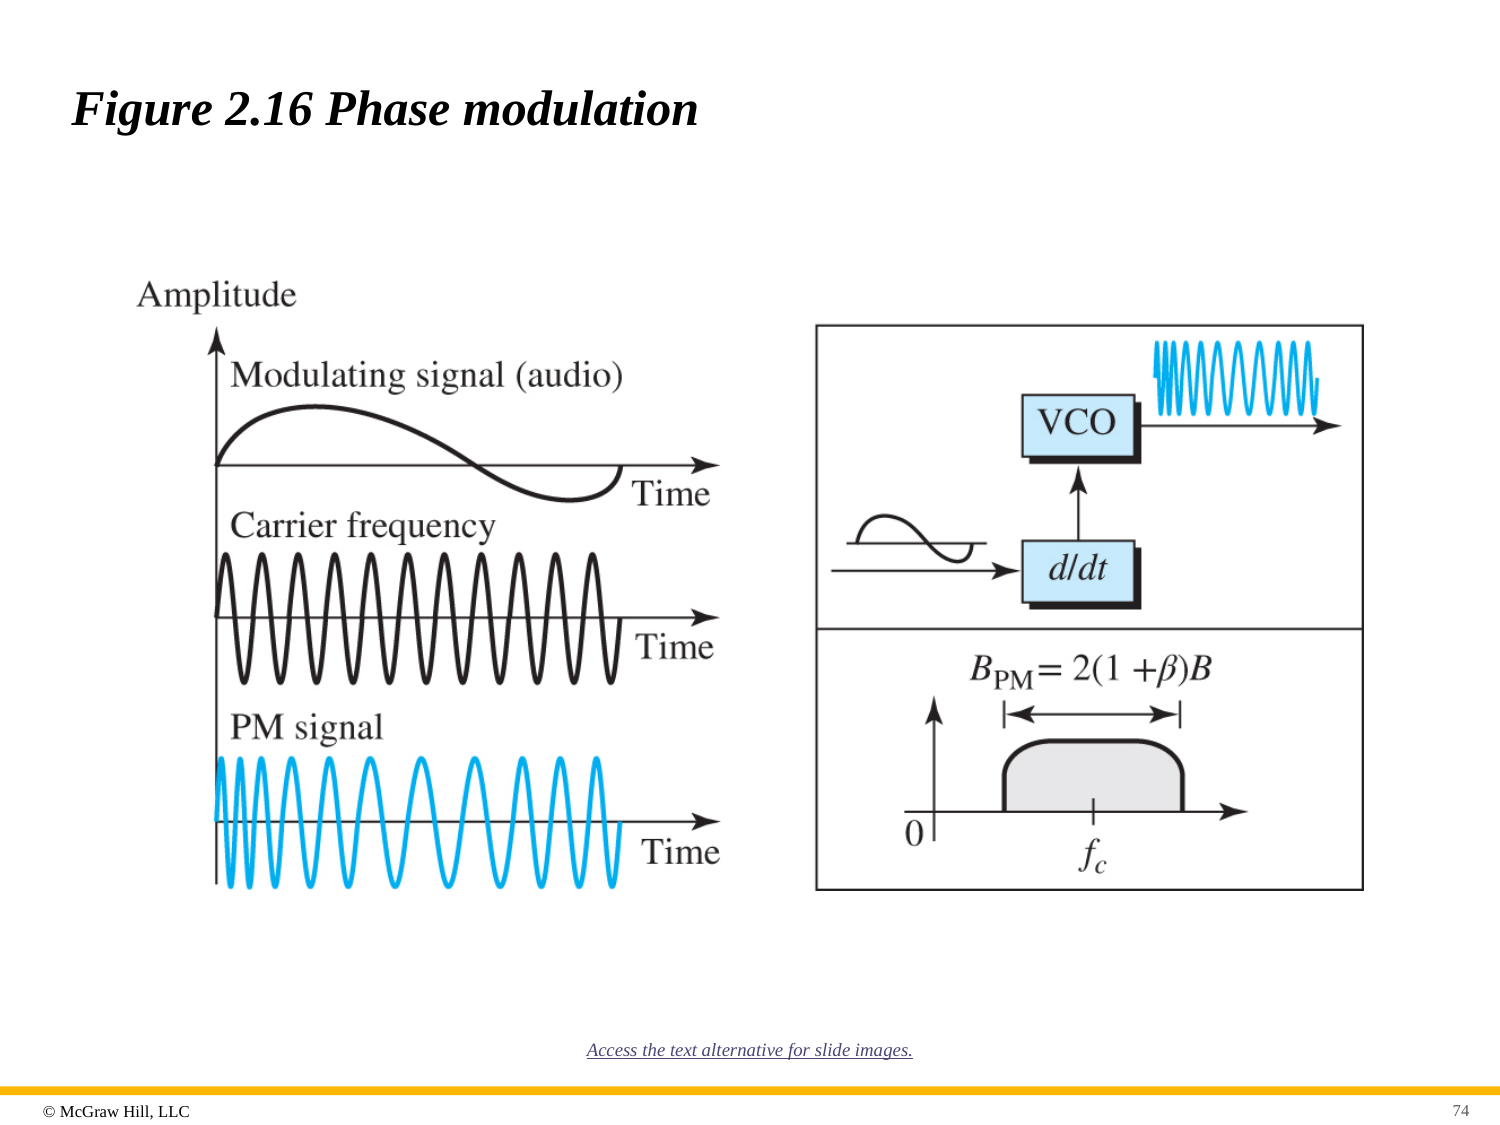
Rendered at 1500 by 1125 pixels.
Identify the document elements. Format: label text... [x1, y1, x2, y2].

list Access the text alternative for slide images. [525, 1033, 975, 1066]
slide_number 74 [1418, 1096, 1477, 1123]
picture [136, 275, 1364, 891]
title Figure 2.16 Phase modulation [56, 50, 1444, 162]
